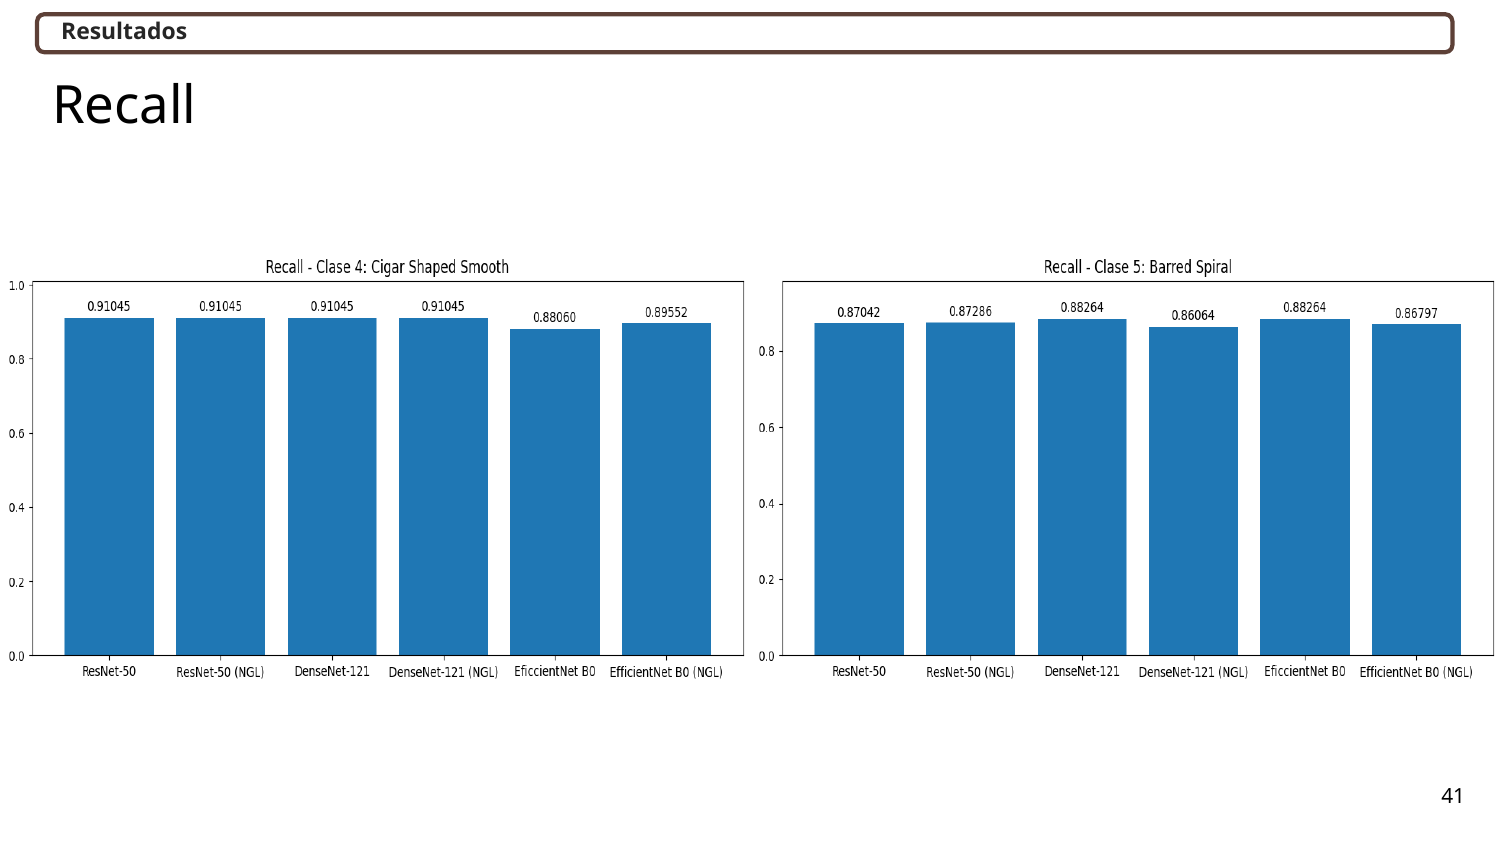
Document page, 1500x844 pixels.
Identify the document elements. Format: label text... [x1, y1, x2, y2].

title Recall [37, 55, 1435, 149]
text_box Resultados [61, 17, 314, 44]
picture [0, 249, 1500, 688]
text_box [37, 14, 1453, 53]
slide_number 41 [1389, 764, 1480, 830]
